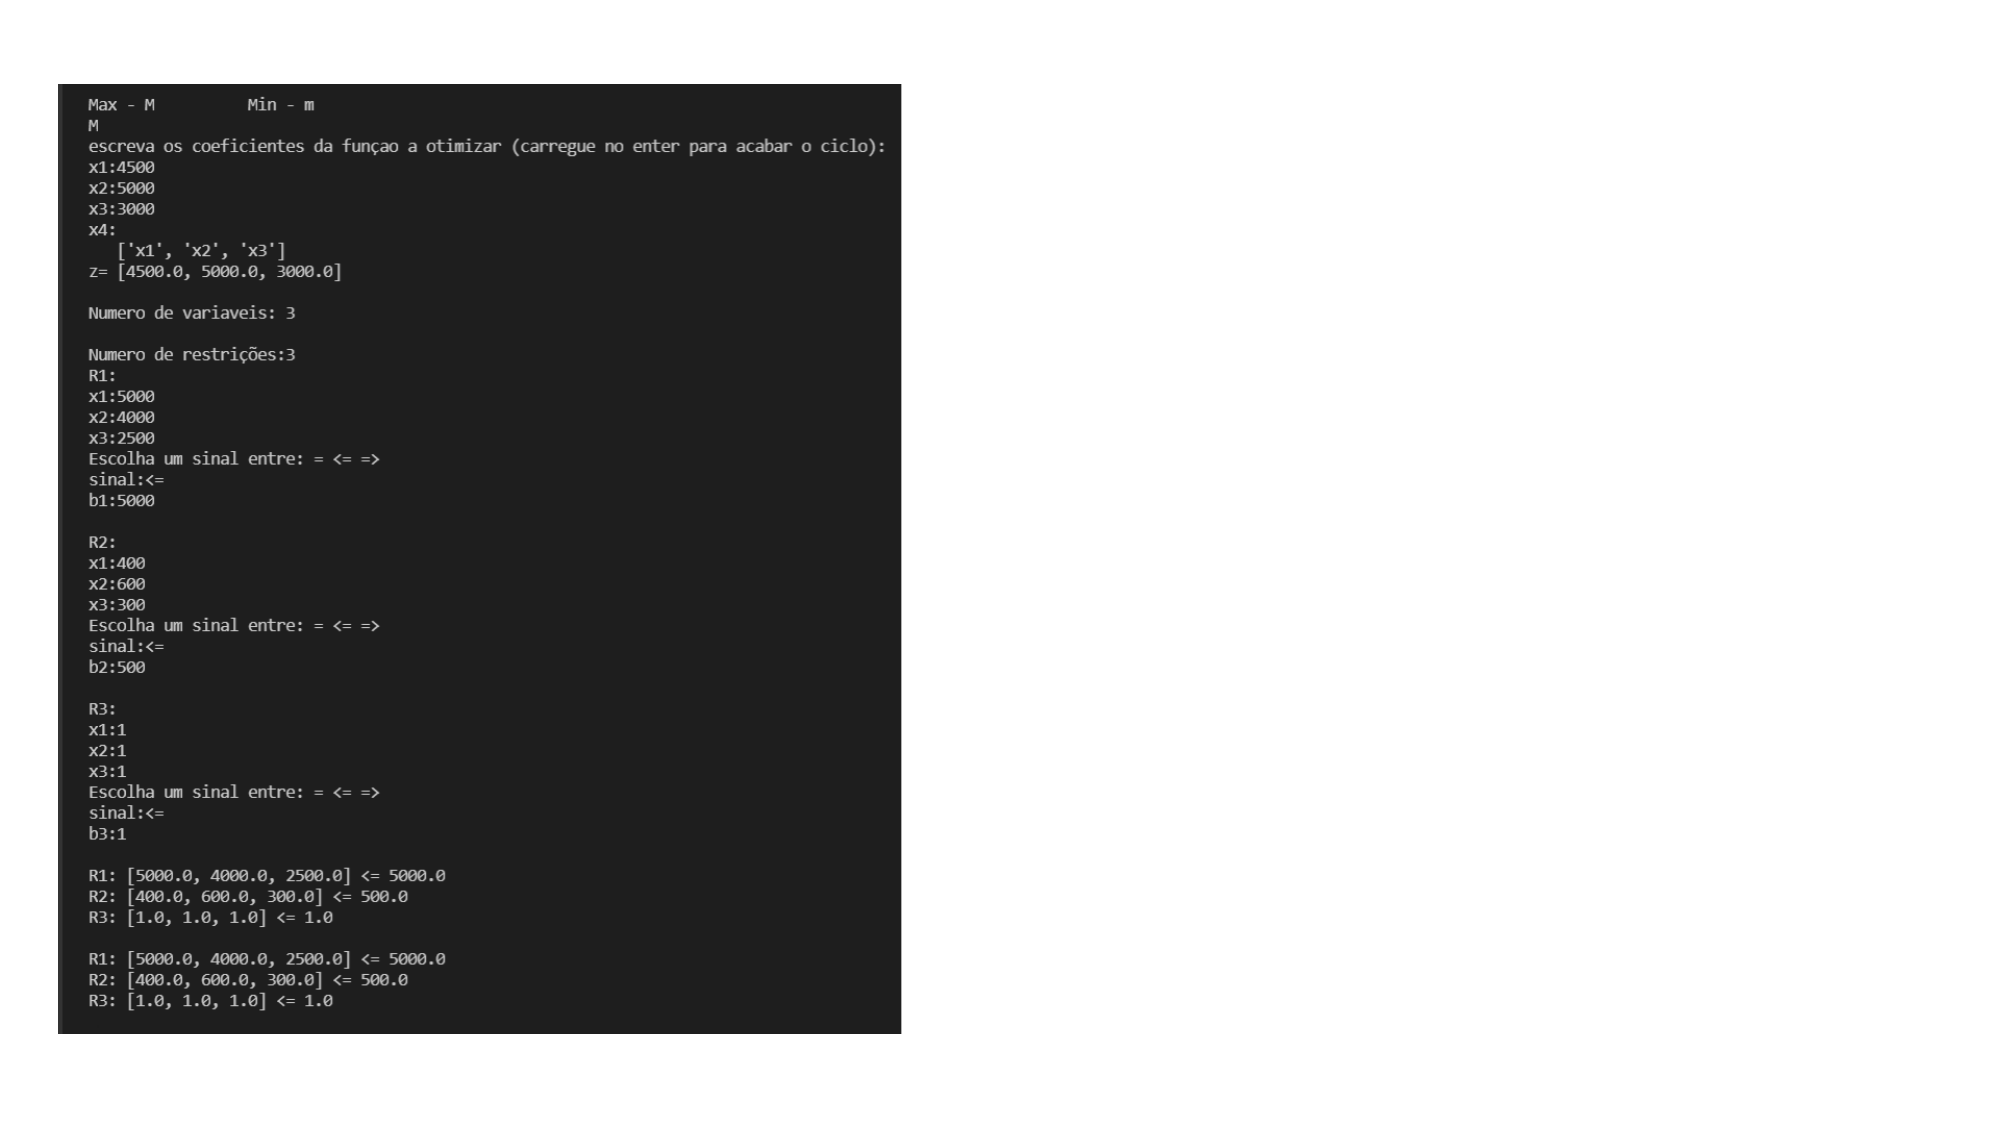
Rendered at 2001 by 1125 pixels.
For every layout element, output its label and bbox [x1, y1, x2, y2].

picture [58, 84, 902, 1034]
